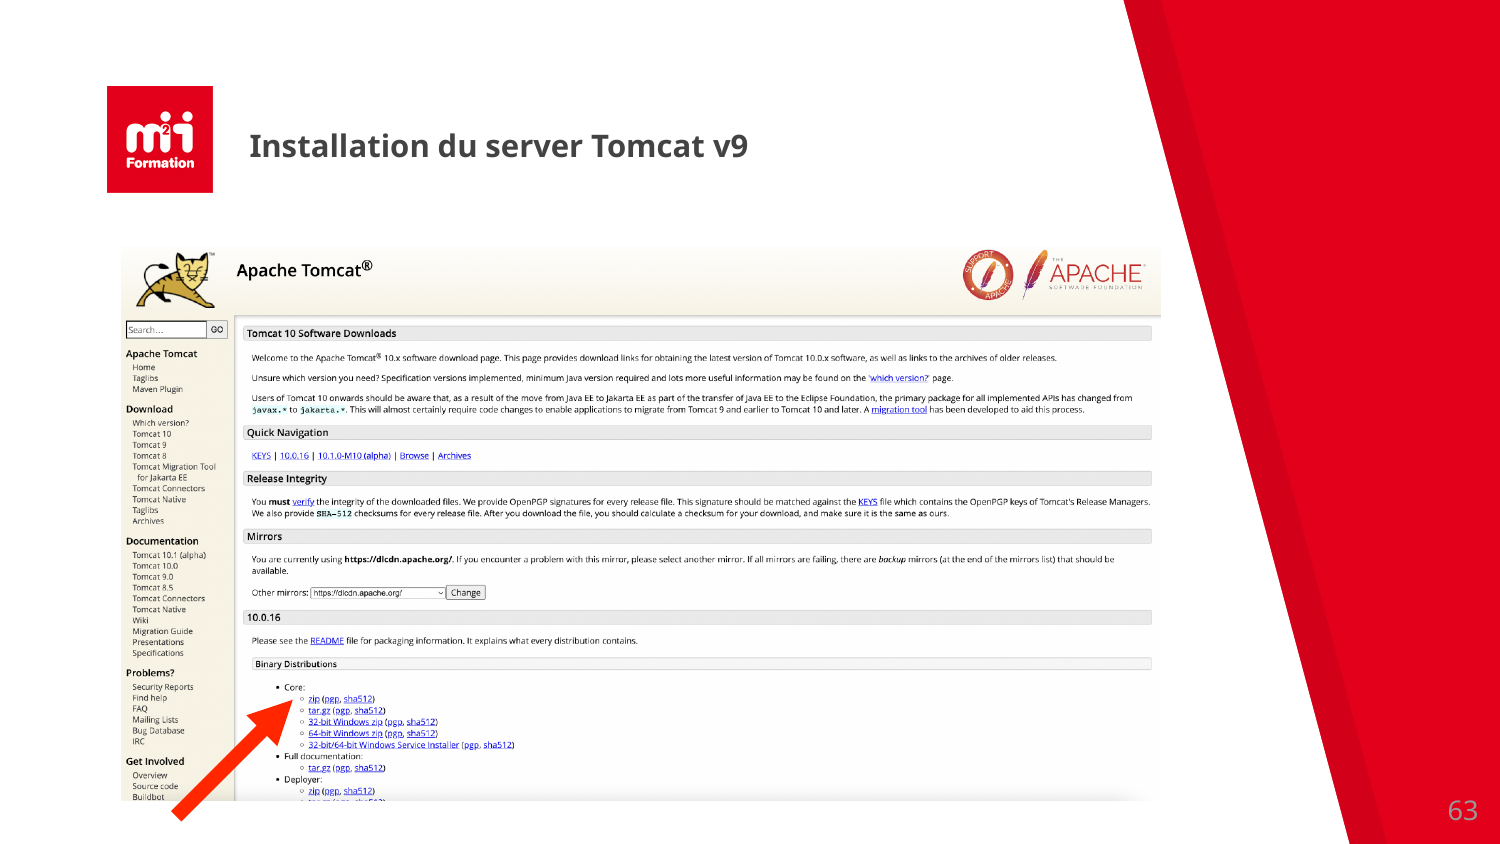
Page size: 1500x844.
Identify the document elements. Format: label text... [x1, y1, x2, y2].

picture [106, 86, 214, 193]
slide_number ‹#› [1431, 551, 1494, 844]
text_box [176, 699, 294, 817]
picture [120, 246, 1161, 802]
title Installation du server Tomcat v9 [234, 111, 1170, 179]
